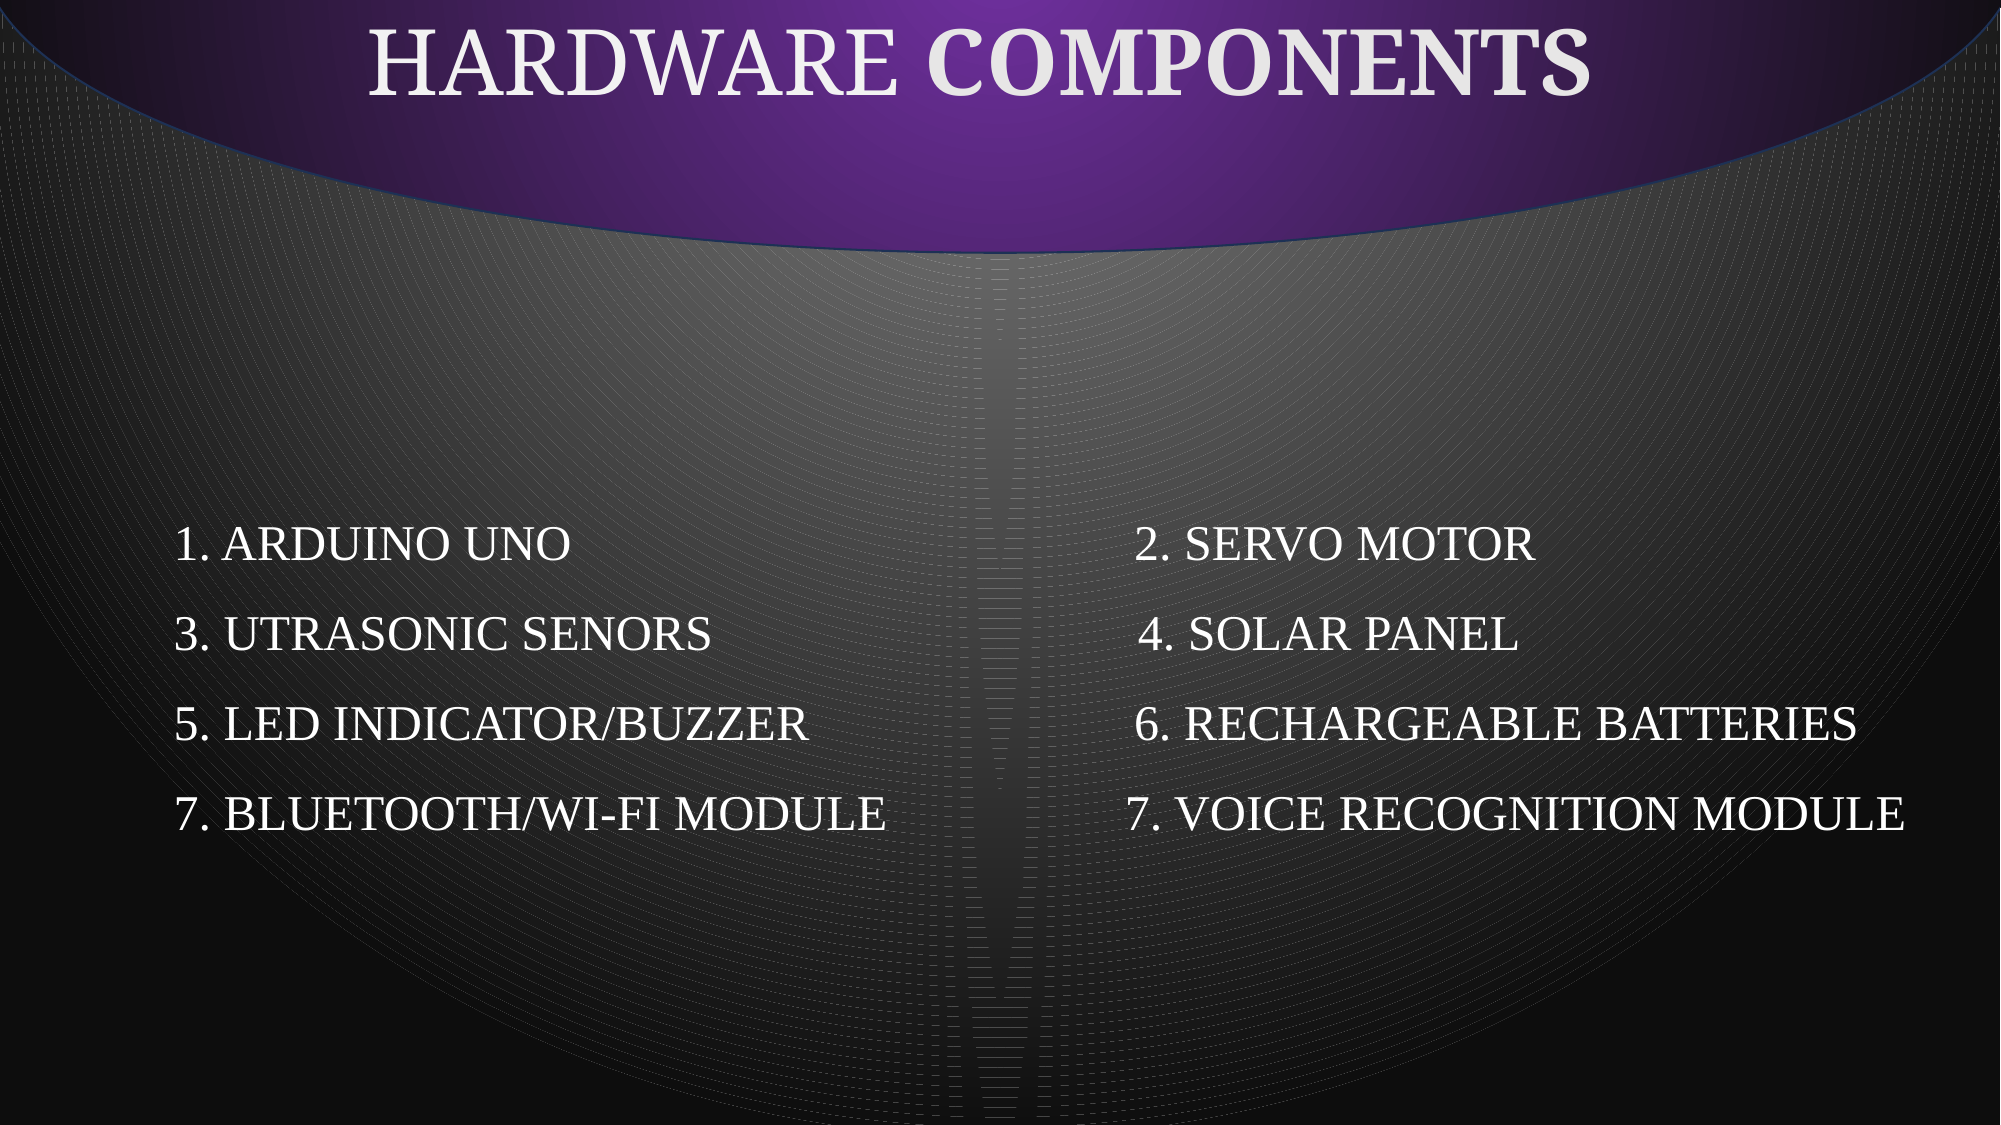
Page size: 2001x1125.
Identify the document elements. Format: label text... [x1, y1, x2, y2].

text_box HARDWARE COMPONENTS [0, 0, 2000, 254]
text_box 1. ARDUINO UNO 2. SERVO MOTOR 3. UTRASONIC SENORS 4. SOLAR PANEL 5. LED INDICATOR/BUZZER 6. RECHARGEABLE BATTERIES 7. BLUETOOTH/WI-FI MODULE 7. VOICE RECOGNITION MODULE [158, 473, 2000, 849]
